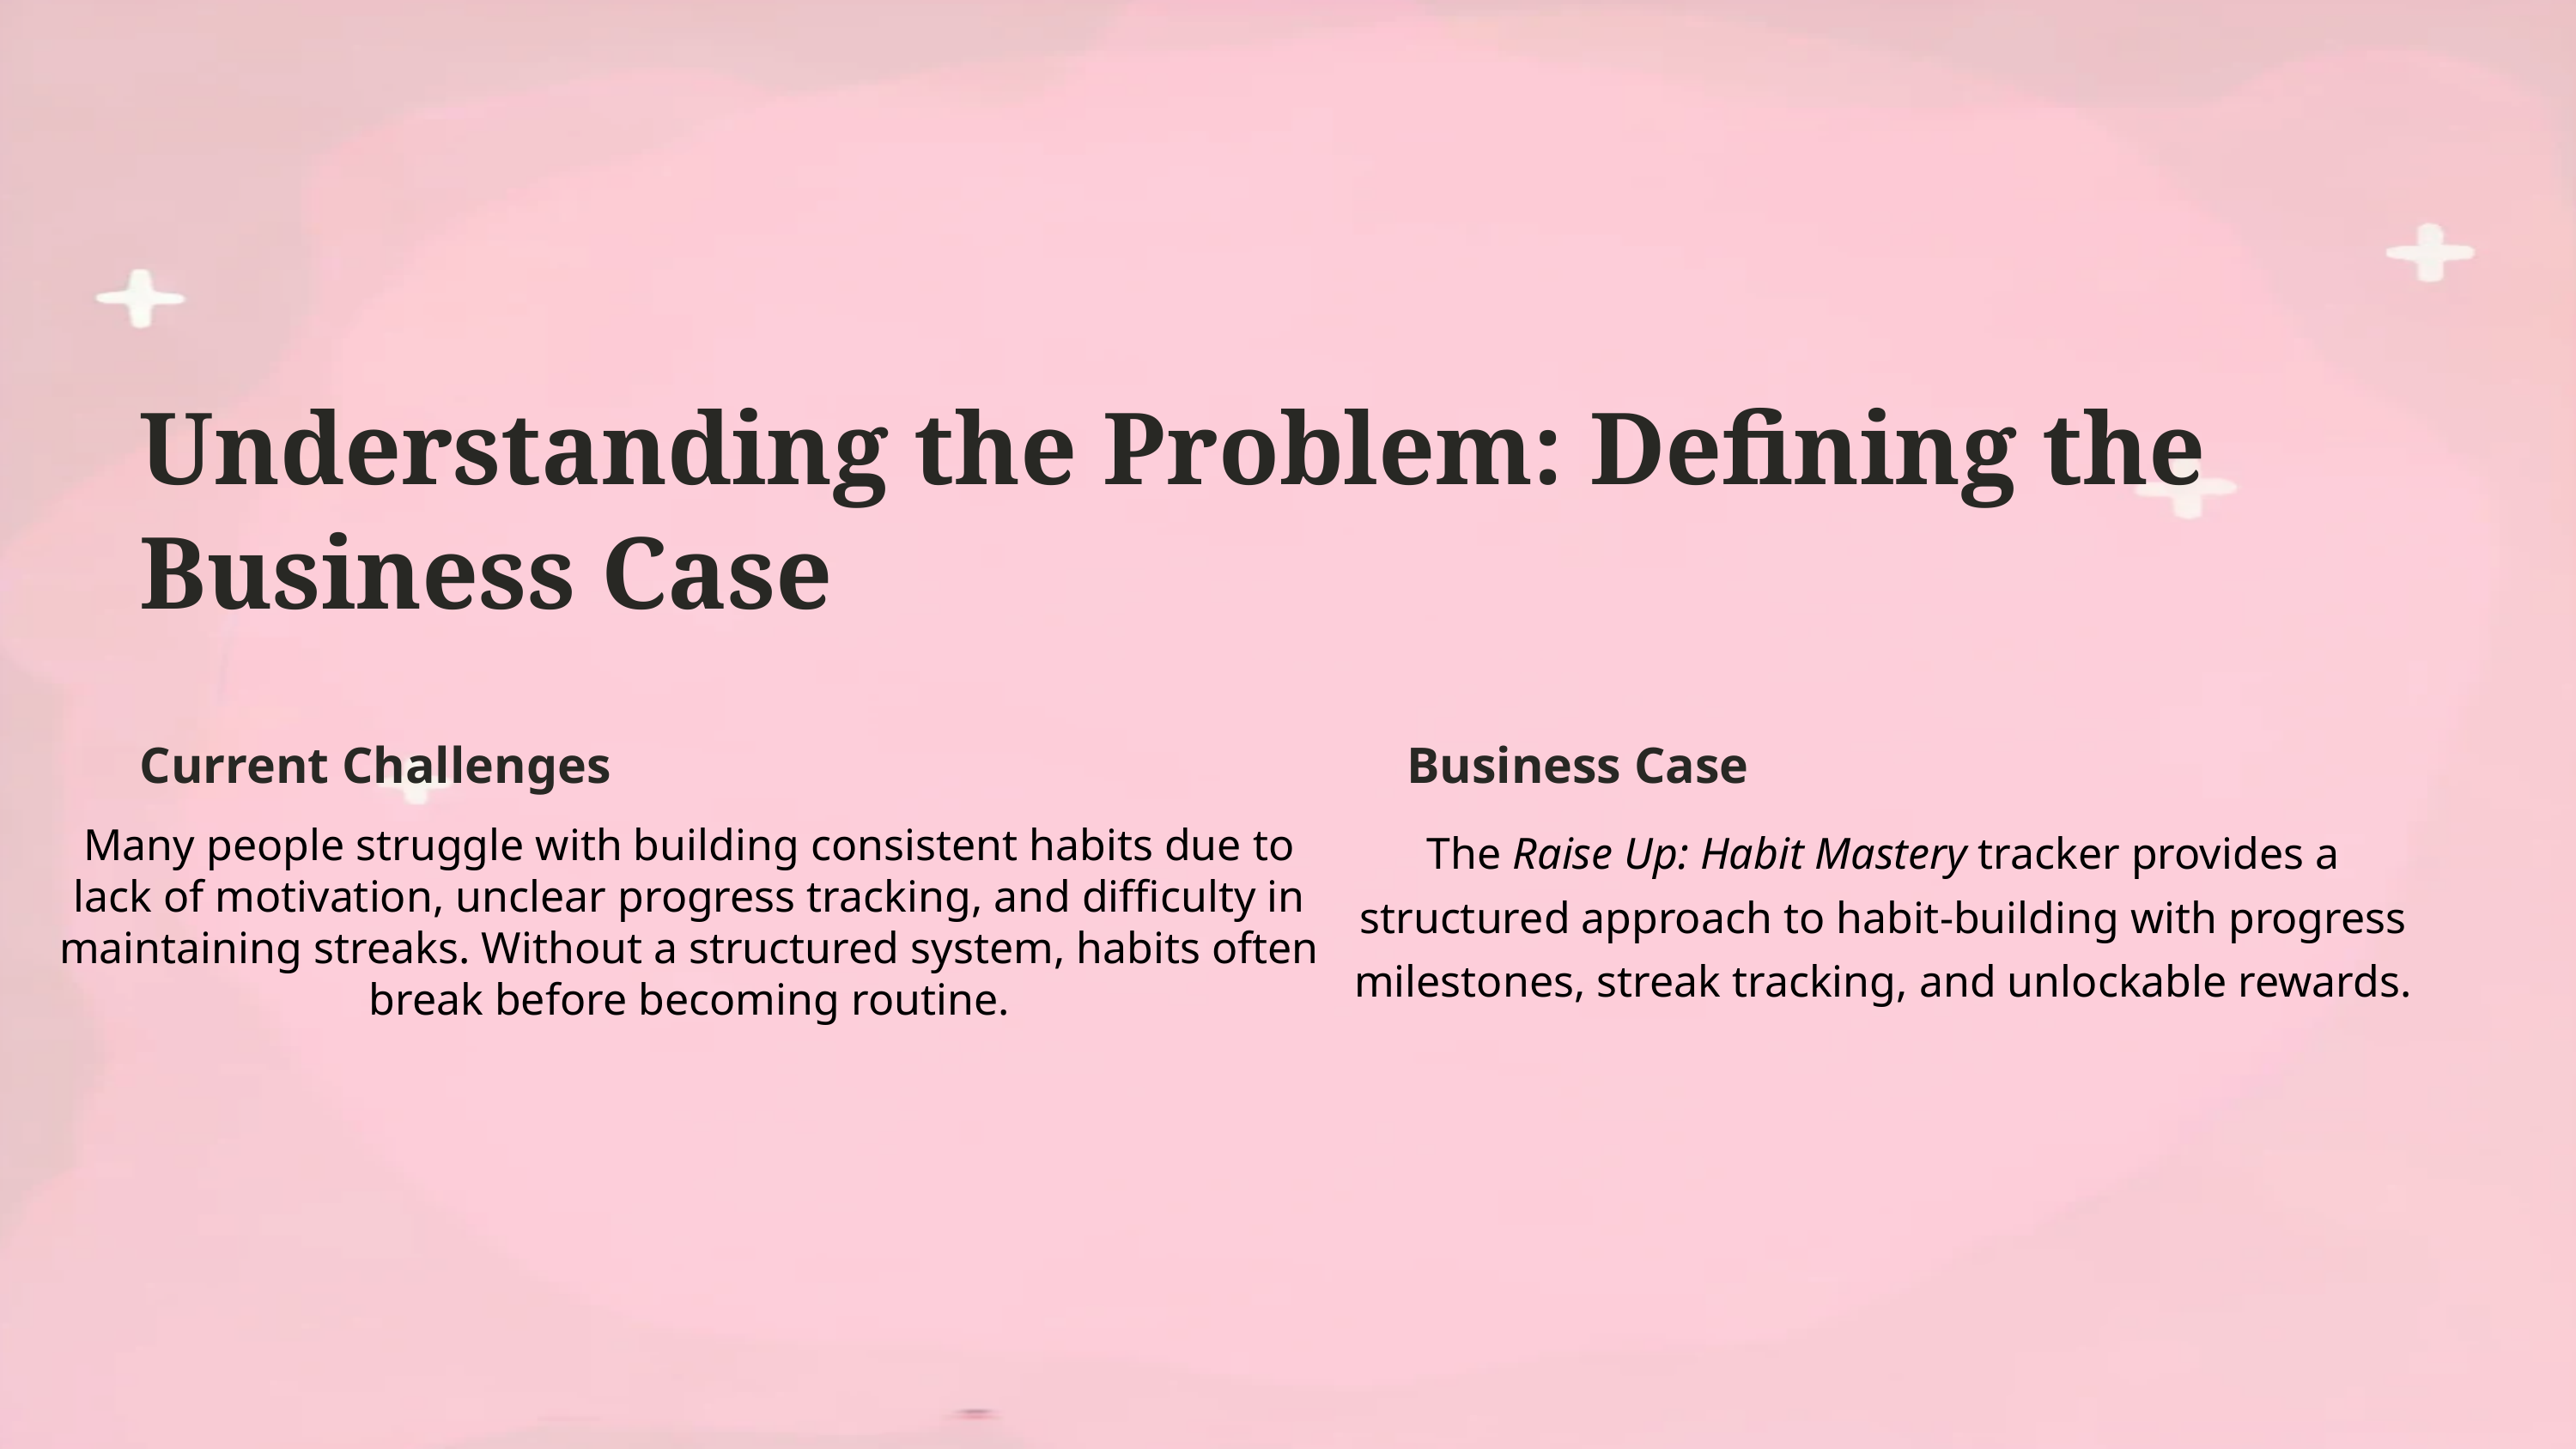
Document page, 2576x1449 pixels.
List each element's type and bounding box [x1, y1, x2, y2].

text_box [139, 384, 2437, 634]
text_box [139, 733, 640, 797]
text_box [139, 835, 1240, 1028]
text_box [1406, 731, 1906, 813]
picture [0, 0, 2576, 1449]
text_box [1203, 814, 2433, 1016]
